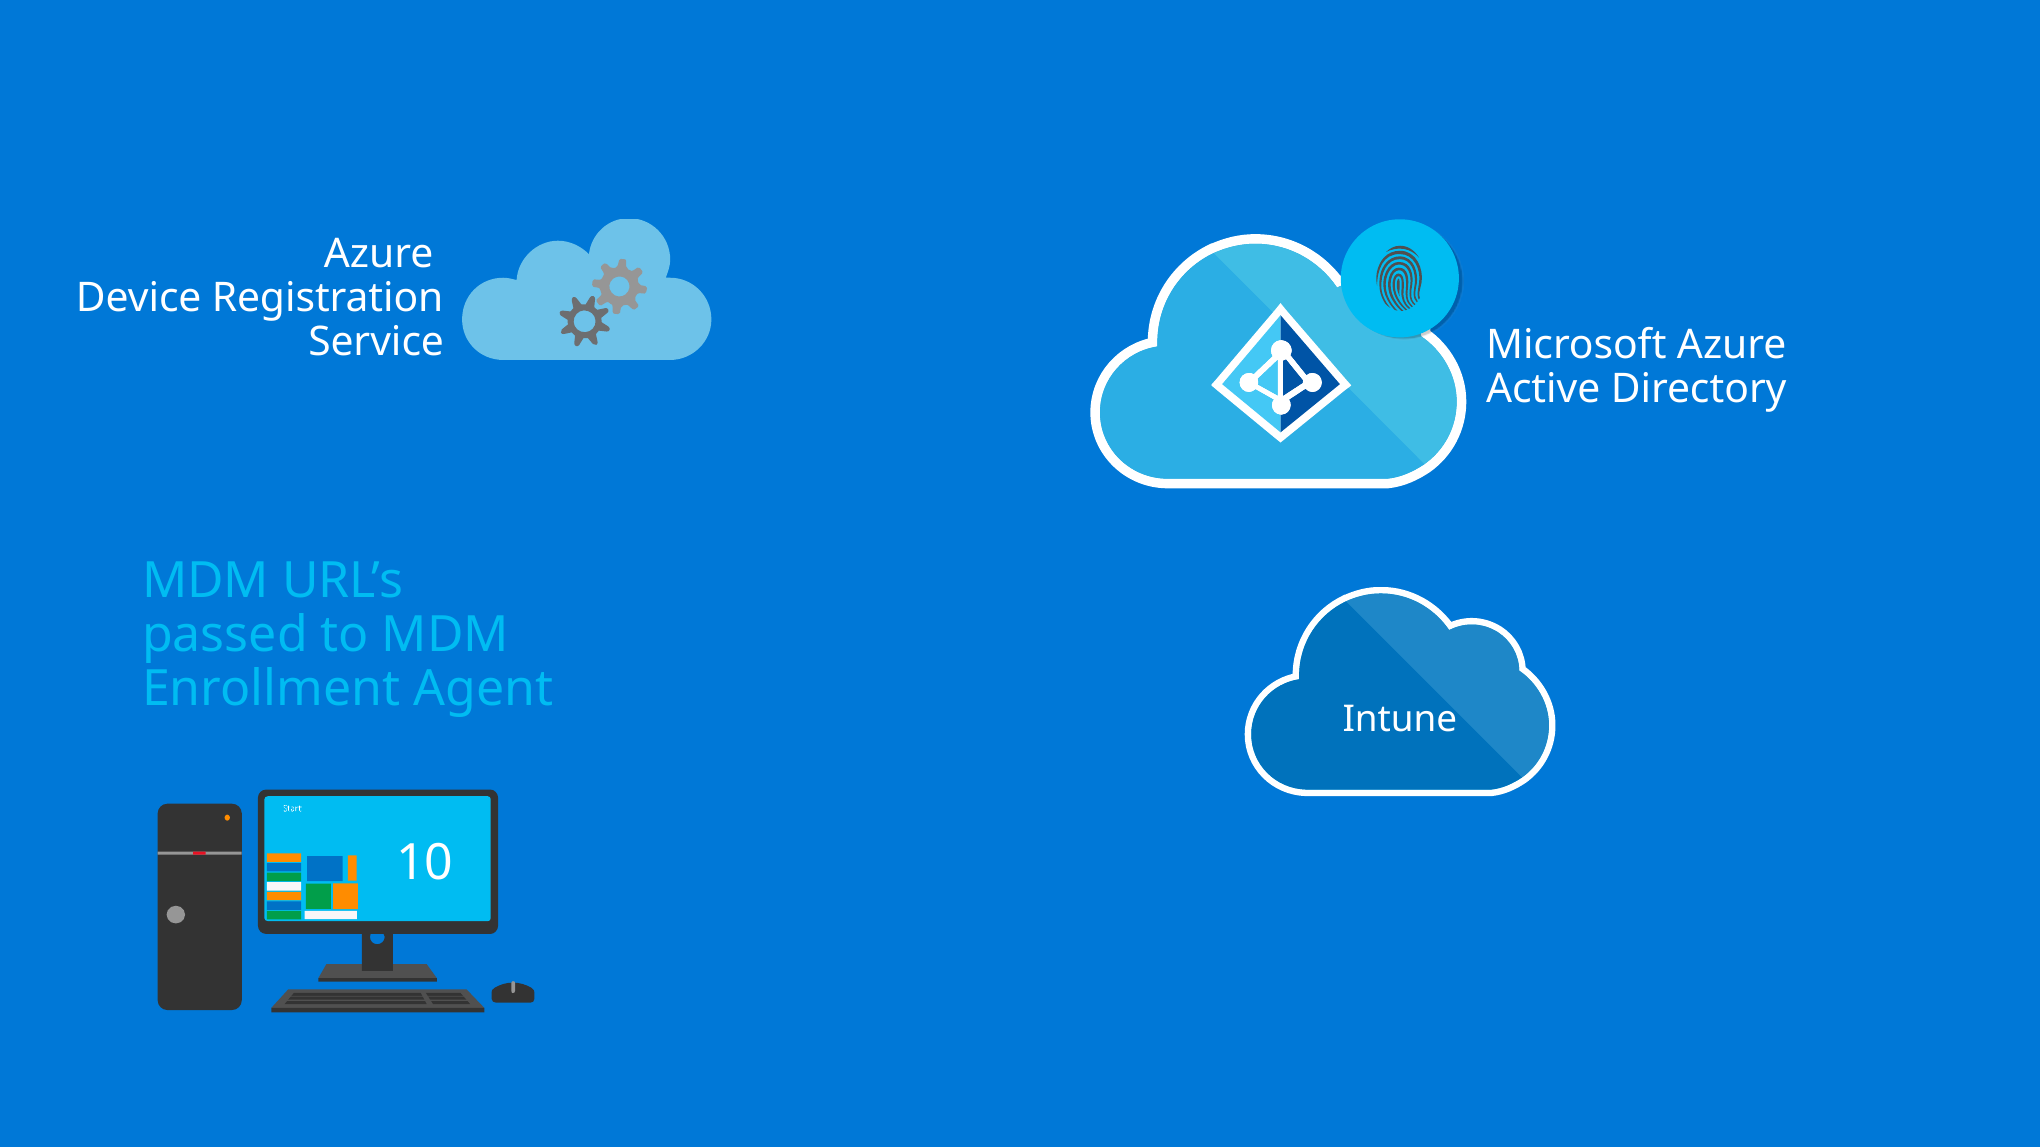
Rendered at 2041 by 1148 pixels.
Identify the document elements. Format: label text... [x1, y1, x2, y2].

text_box MDM URL’s passed to MDM Enrollment Agent [112, 529, 593, 740]
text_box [1090, 219, 1948, 489]
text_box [69, 219, 712, 366]
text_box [157, 789, 535, 1013]
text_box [1244, 586, 1556, 797]
